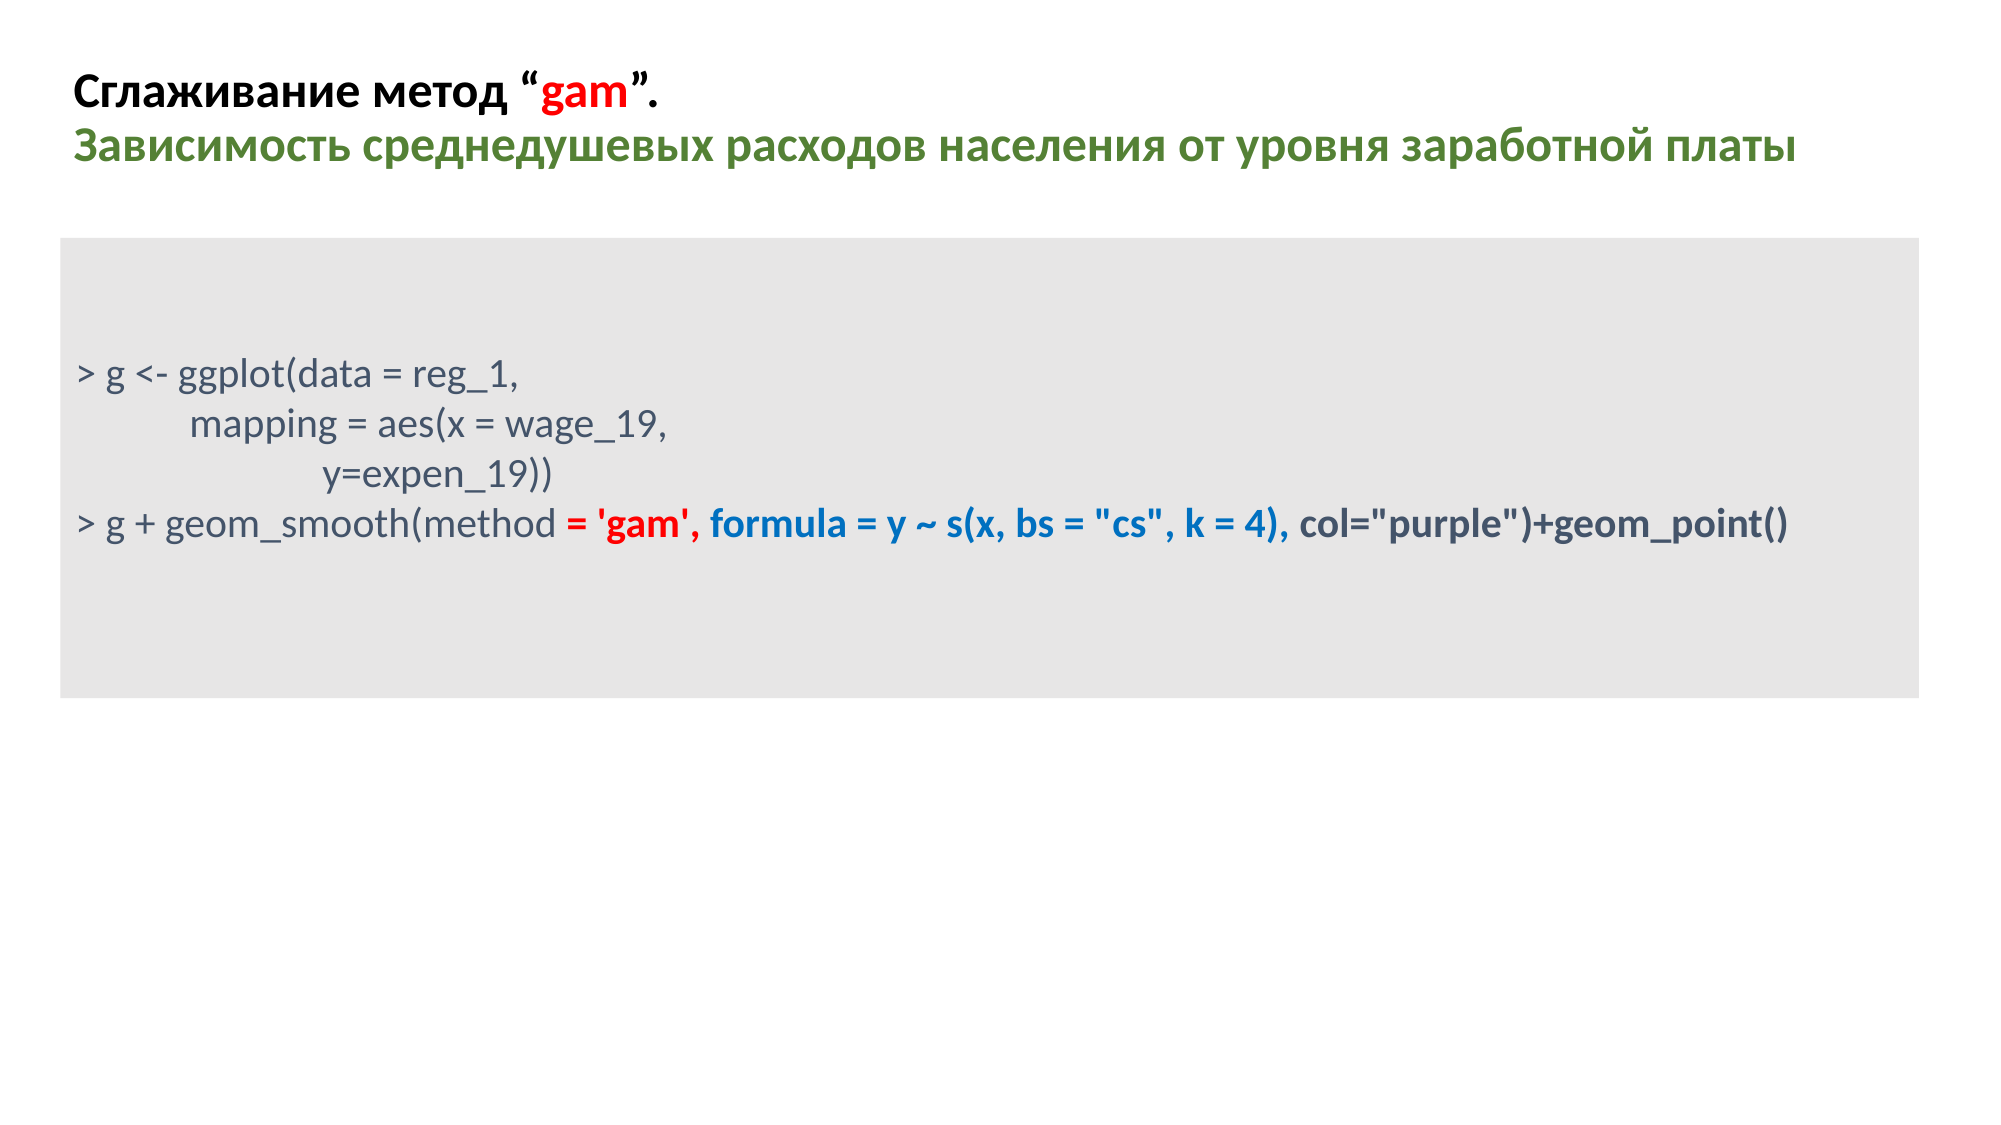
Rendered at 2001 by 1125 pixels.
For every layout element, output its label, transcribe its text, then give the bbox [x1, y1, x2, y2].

title Сглаживание метод “gam”. Зависимость среднедушевых расходов населения от уровня заработной платы [58, 59, 1918, 176]
text_box > g <- ggplot(data = reg_1, mapping = aes(x = wage_19, y=expen_19)) > g + geom_smooth(method = 'gam', formula = y ~ s(x, bs = "cs", k = 4), col="purple")+geom_point() [60, 237, 1919, 699]
